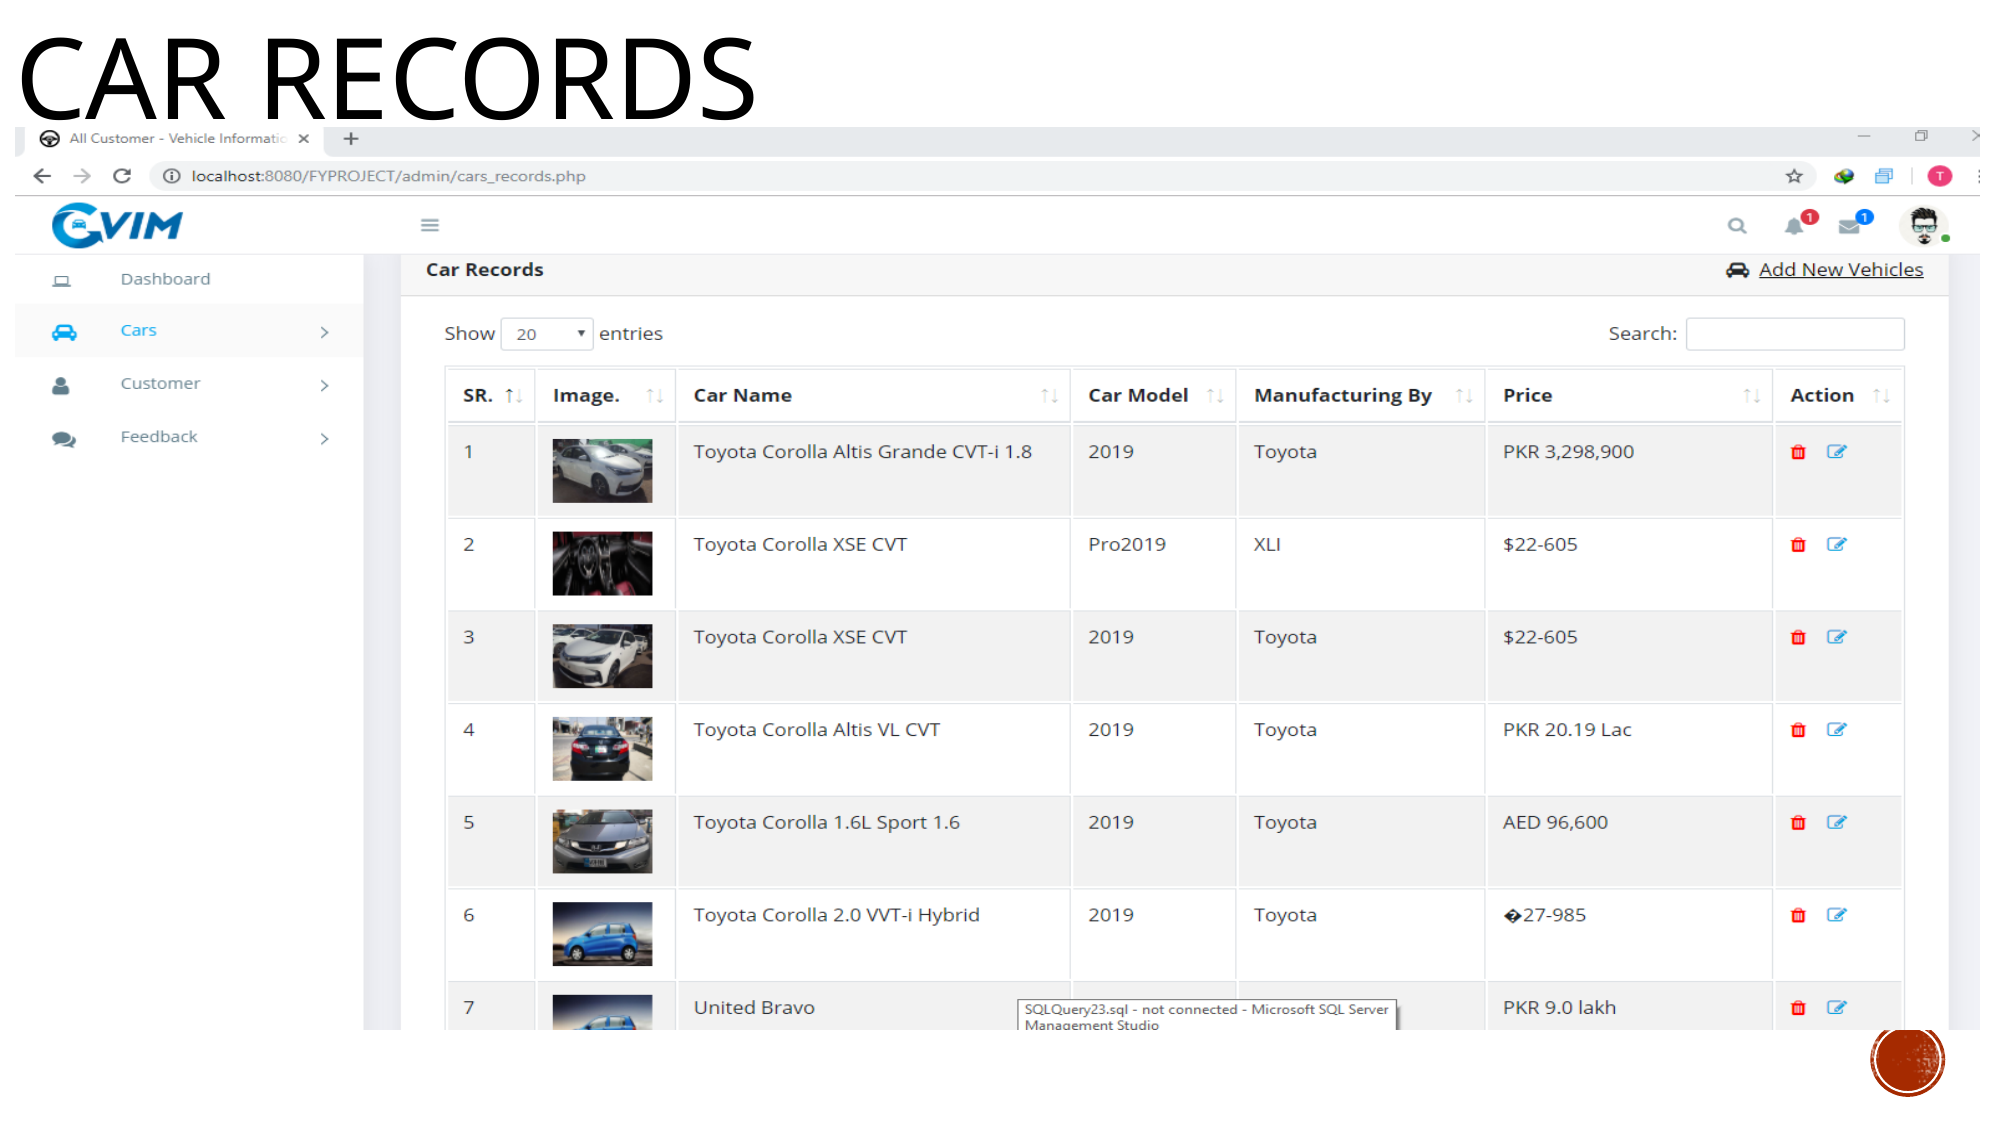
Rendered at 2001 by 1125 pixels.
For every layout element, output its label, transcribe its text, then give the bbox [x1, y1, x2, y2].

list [17, 136, 1981, 1027]
title CAR RECORDS [0, 0, 1826, 344]
